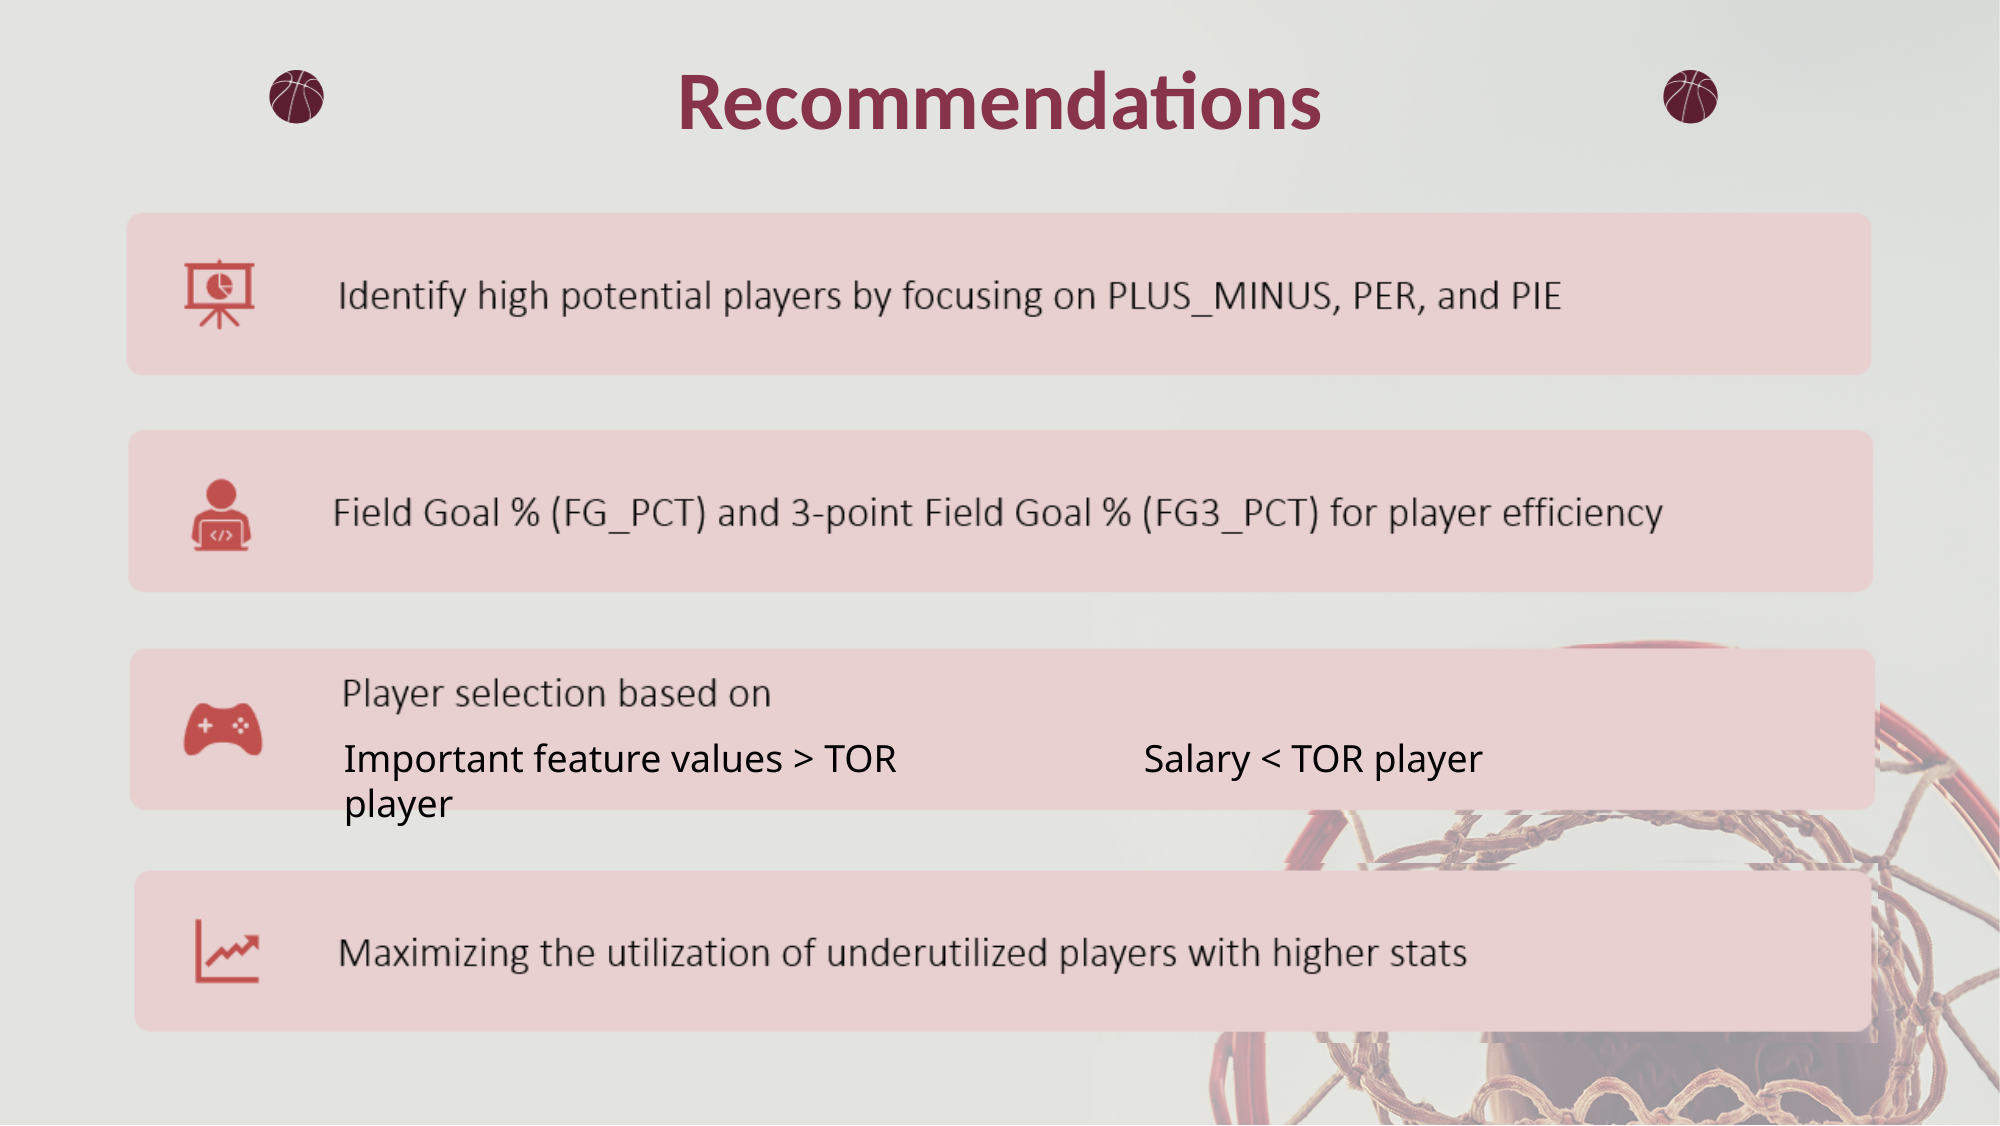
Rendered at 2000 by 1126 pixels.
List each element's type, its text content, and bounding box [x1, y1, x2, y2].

title Recommendations [100, 31, 1900, 163]
picture [0, 0, 2000, 1125]
text_box Important feature values > TOR player [329, 826, 1003, 833]
